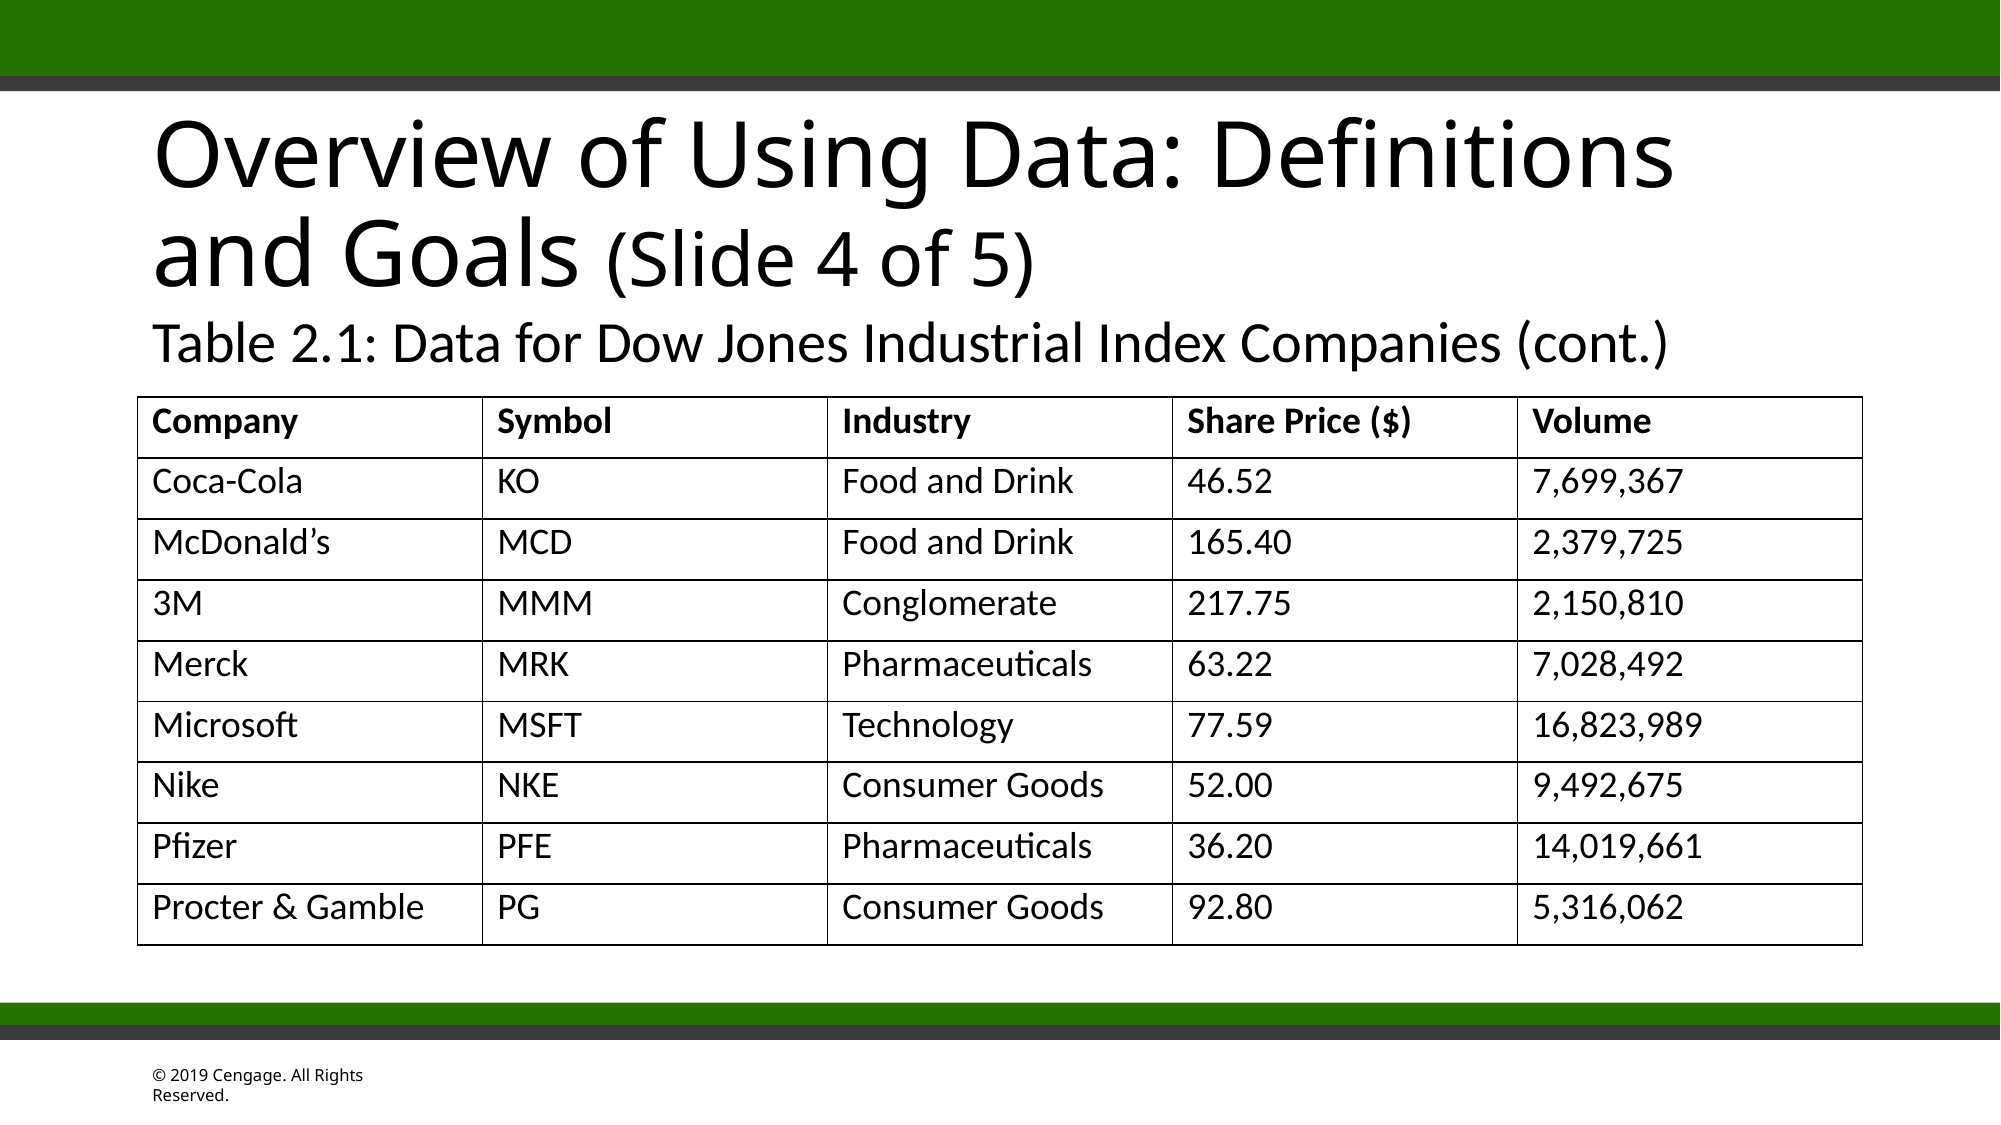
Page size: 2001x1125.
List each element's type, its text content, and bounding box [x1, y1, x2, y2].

table_cell KO [483, 459, 827, 518]
table_cell 165.40 [1173, 520, 1517, 579]
table_cell Pfizer [138, 824, 482, 883]
table_cell MCD [483, 520, 827, 579]
table_cell Pharmaceuticals [828, 824, 1172, 883]
table_cell MMM [483, 581, 827, 640]
table_cell PG [483, 885, 827, 944]
table_cell Pharmaceuticals [828, 642, 1172, 701]
table_cell 7,028,492 [1518, 642, 1862, 701]
table_header Share Price ($) [1173, 398, 1517, 457]
table_cell 14,019,661 [1518, 824, 1862, 883]
table_cell McDonald’s [138, 520, 482, 579]
table_cell Microsoft [138, 702, 482, 761]
table_cell 36.20 [1173, 824, 1517, 883]
table_cell 2,379,725 [1518, 520, 1862, 579]
table_cell Procter & Gamble [138, 885, 482, 944]
table_cell 92.80 [1173, 885, 1517, 944]
table_cell Conglomerate [828, 581, 1172, 640]
table_cell 7,699,367 [1518, 459, 1862, 518]
list Table 2.1: Data for Dow Jones Industrial Index Companies (cont.) [137, 304, 1863, 396]
table_cell Food and Drink [828, 459, 1172, 518]
table_cell 46.52 [1173, 459, 1517, 518]
table_header Symbol [483, 398, 827, 457]
table_cell MSFT [483, 702, 827, 761]
table_cell Nike [138, 763, 482, 822]
table_cell Technology [828, 702, 1172, 761]
table_cell Coca-Cola [138, 459, 482, 518]
table_header Company [138, 398, 482, 457]
table_cell Merck [138, 642, 482, 701]
table_cell 5,316,062 [1518, 885, 1862, 944]
table_cell 77.59 [1173, 702, 1517, 761]
table_cell PFE [483, 824, 827, 883]
table_cell Consumer Goods [828, 885, 1172, 944]
table_cell Food and Drink [828, 520, 1172, 579]
table_cell 2,150,810 [1518, 581, 1862, 640]
title Overview of Using Data: Definitions and Goals (Slide 4 of 5) [137, 101, 1863, 275]
table_cell 9,492,675 [1518, 763, 1862, 822]
table_header Volume [1518, 398, 1862, 457]
table_cell 63.22 [1173, 642, 1517, 701]
table_cell NKE [483, 763, 827, 822]
table_cell Consumer Goods [828, 763, 1172, 822]
table_cell 3M [138, 581, 482, 640]
table_header Industry [828, 398, 1172, 457]
table_cell 217.75 [1173, 581, 1517, 640]
table_cell 16,823,989 [1518, 702, 1862, 761]
table_cell MRK [483, 642, 827, 701]
table_cell 52.00 [1173, 763, 1517, 822]
